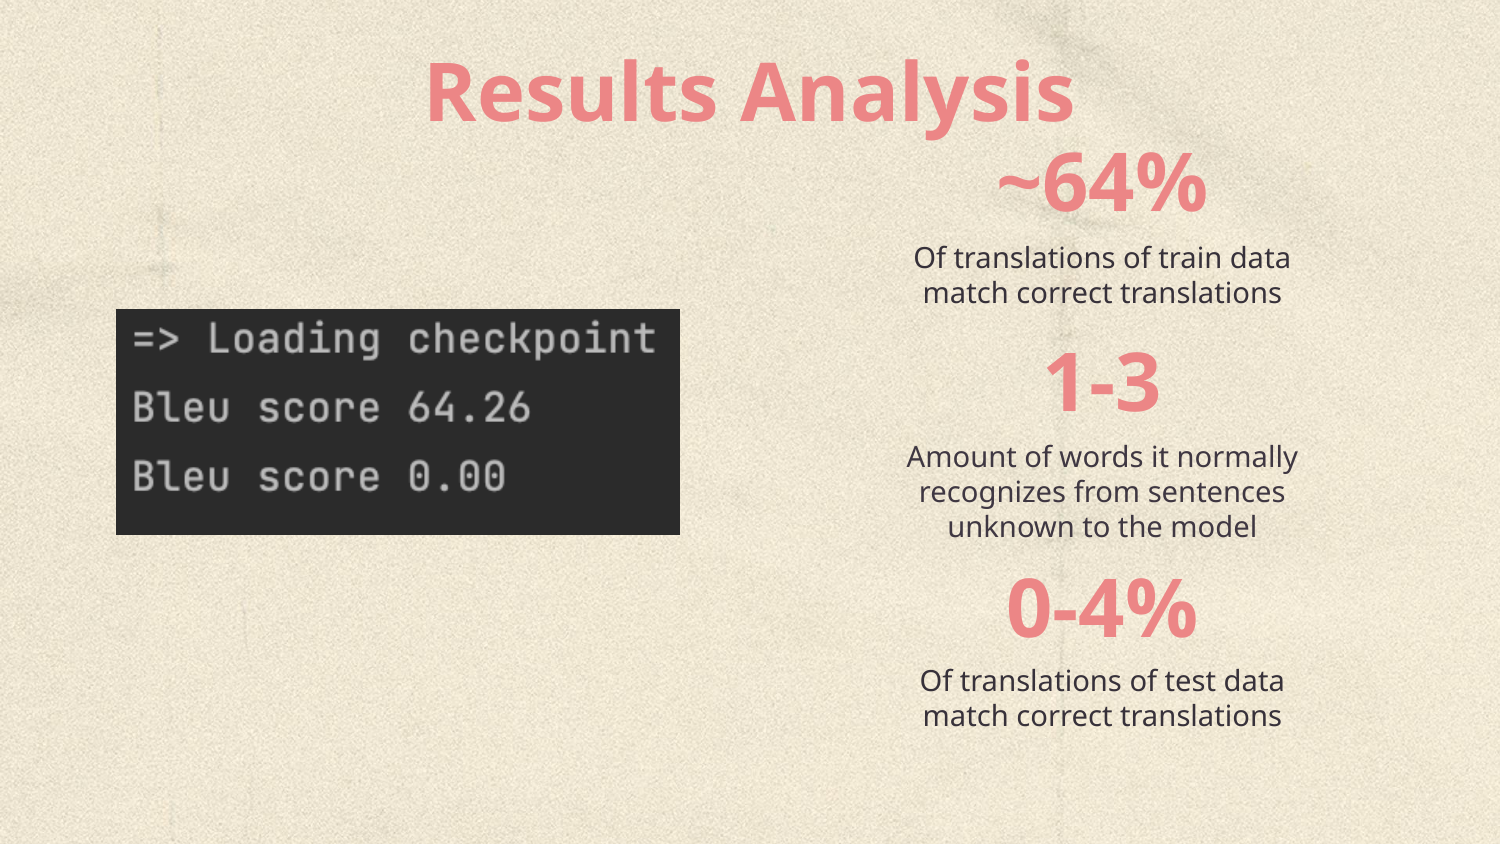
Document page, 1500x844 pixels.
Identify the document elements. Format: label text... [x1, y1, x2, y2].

subtitle Of translations of test data match correct translations [872, 647, 1333, 759]
picture [0, 0, 1500, 844]
subtitle Of translations of train data match correct translations [872, 224, 1333, 336]
subtitle Amount of words it normally recognizes from sentences unknown to the model [872, 423, 1333, 535]
title ~64% [872, 144, 1333, 215]
title 1-3 [872, 343, 1333, 414]
title 0-4% [872, 569, 1333, 640]
title Results Analysis [116, 25, 1383, 120]
